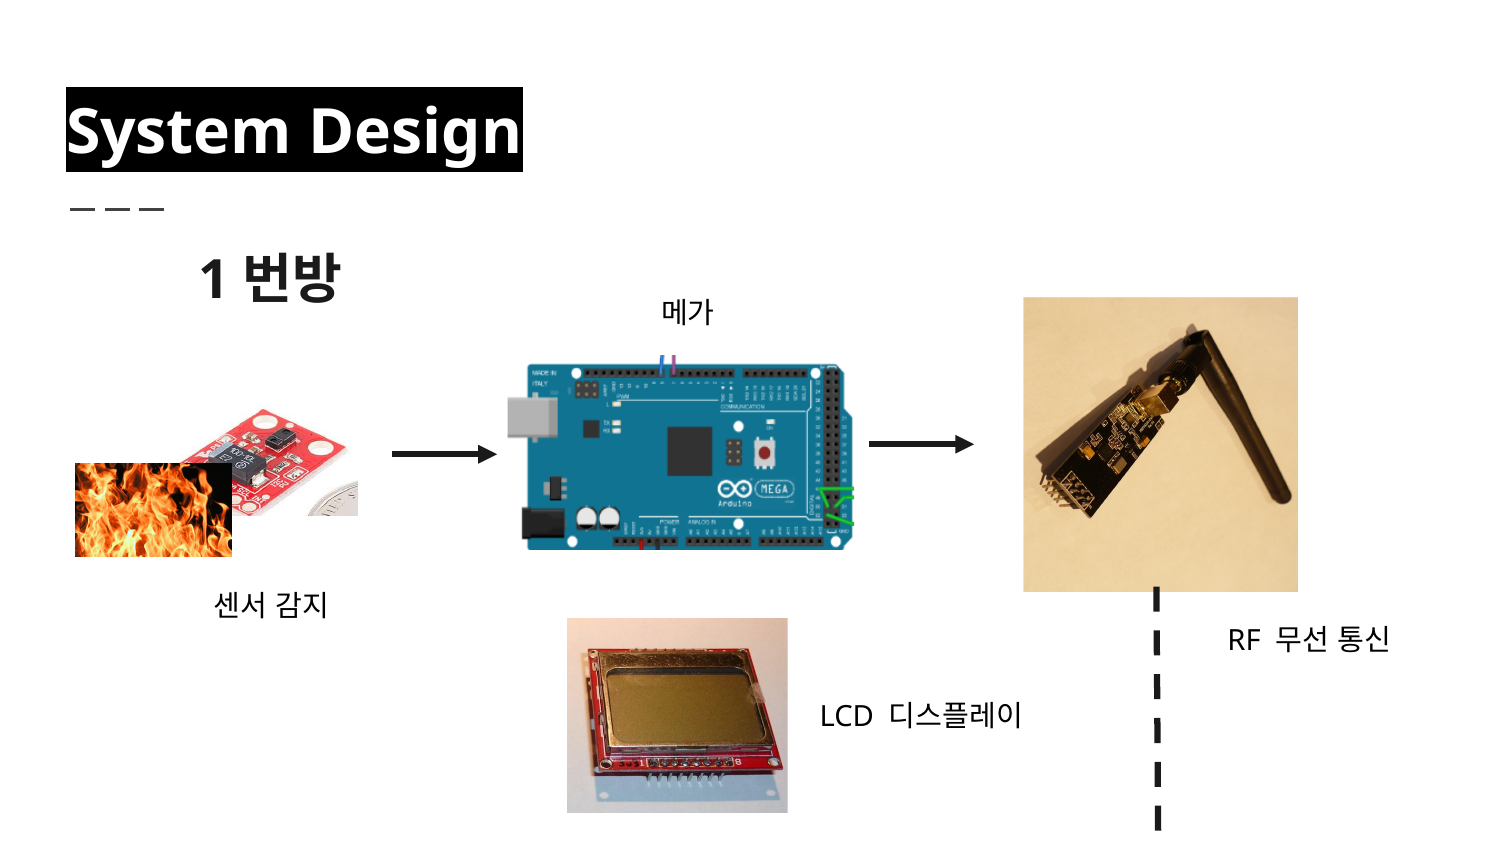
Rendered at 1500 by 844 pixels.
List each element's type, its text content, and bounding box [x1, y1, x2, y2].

text_box 센서 감지 [151, 572, 392, 635]
text_box LCD 디스플레이 [801, 681, 1042, 745]
picture [500, 355, 855, 550]
picture [1013, 298, 1308, 592]
picture [566, 618, 788, 813]
title System Design [51, 61, 1449, 182]
text_box RF 무선 통신 [1189, 605, 1430, 669]
text_box 1번방 [183, 229, 1333, 301]
picture [74, 392, 359, 557]
text_box 메가 [566, 279, 809, 339]
